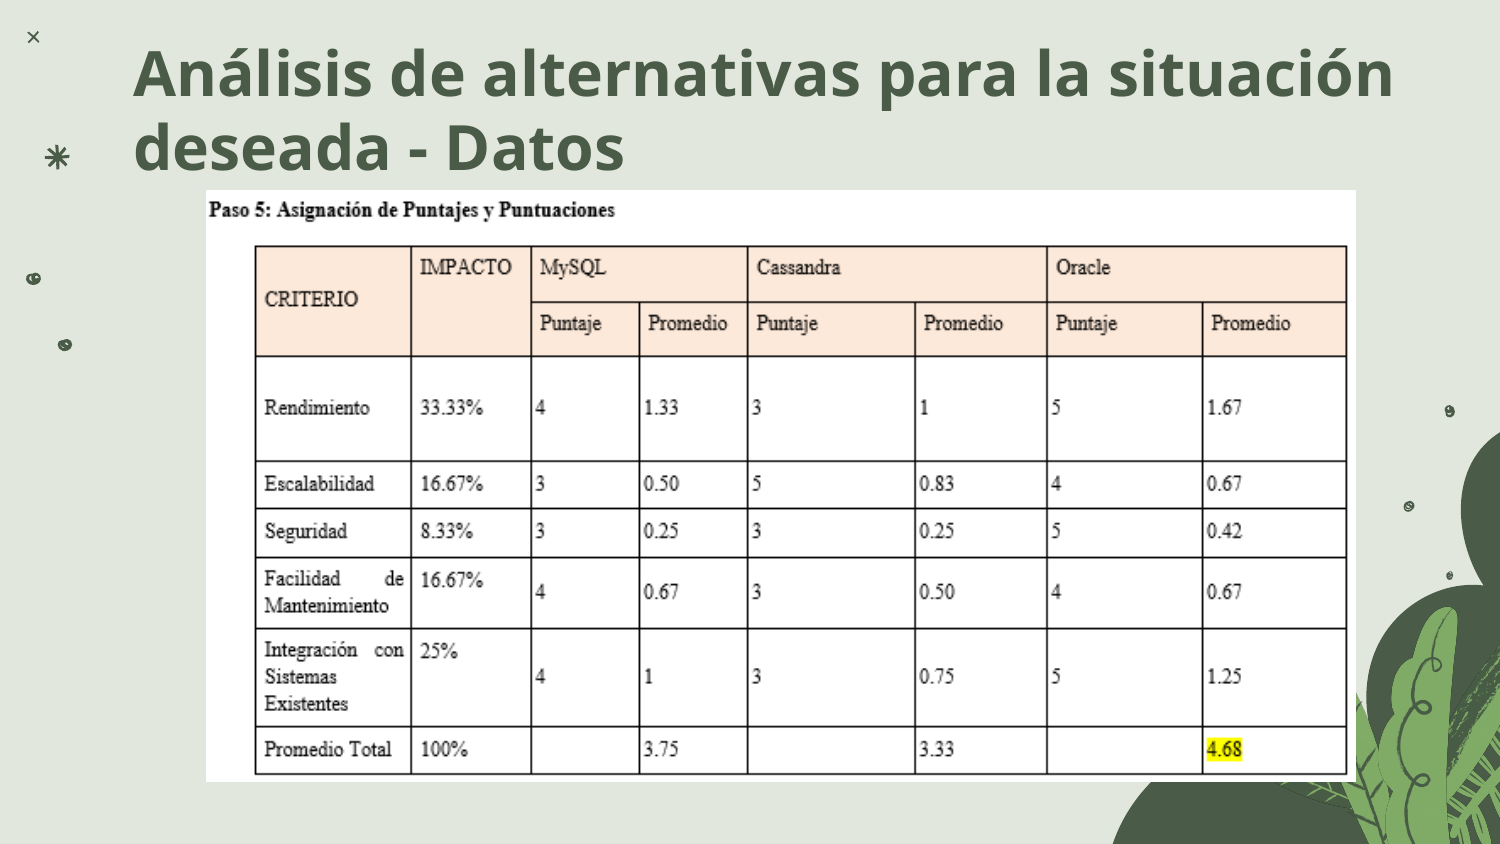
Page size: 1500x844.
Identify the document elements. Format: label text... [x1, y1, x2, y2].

title Análisis de alternativas para la situación deseada - Datos [118, 18, 1494, 113]
picture [205, 189, 1500, 844]
